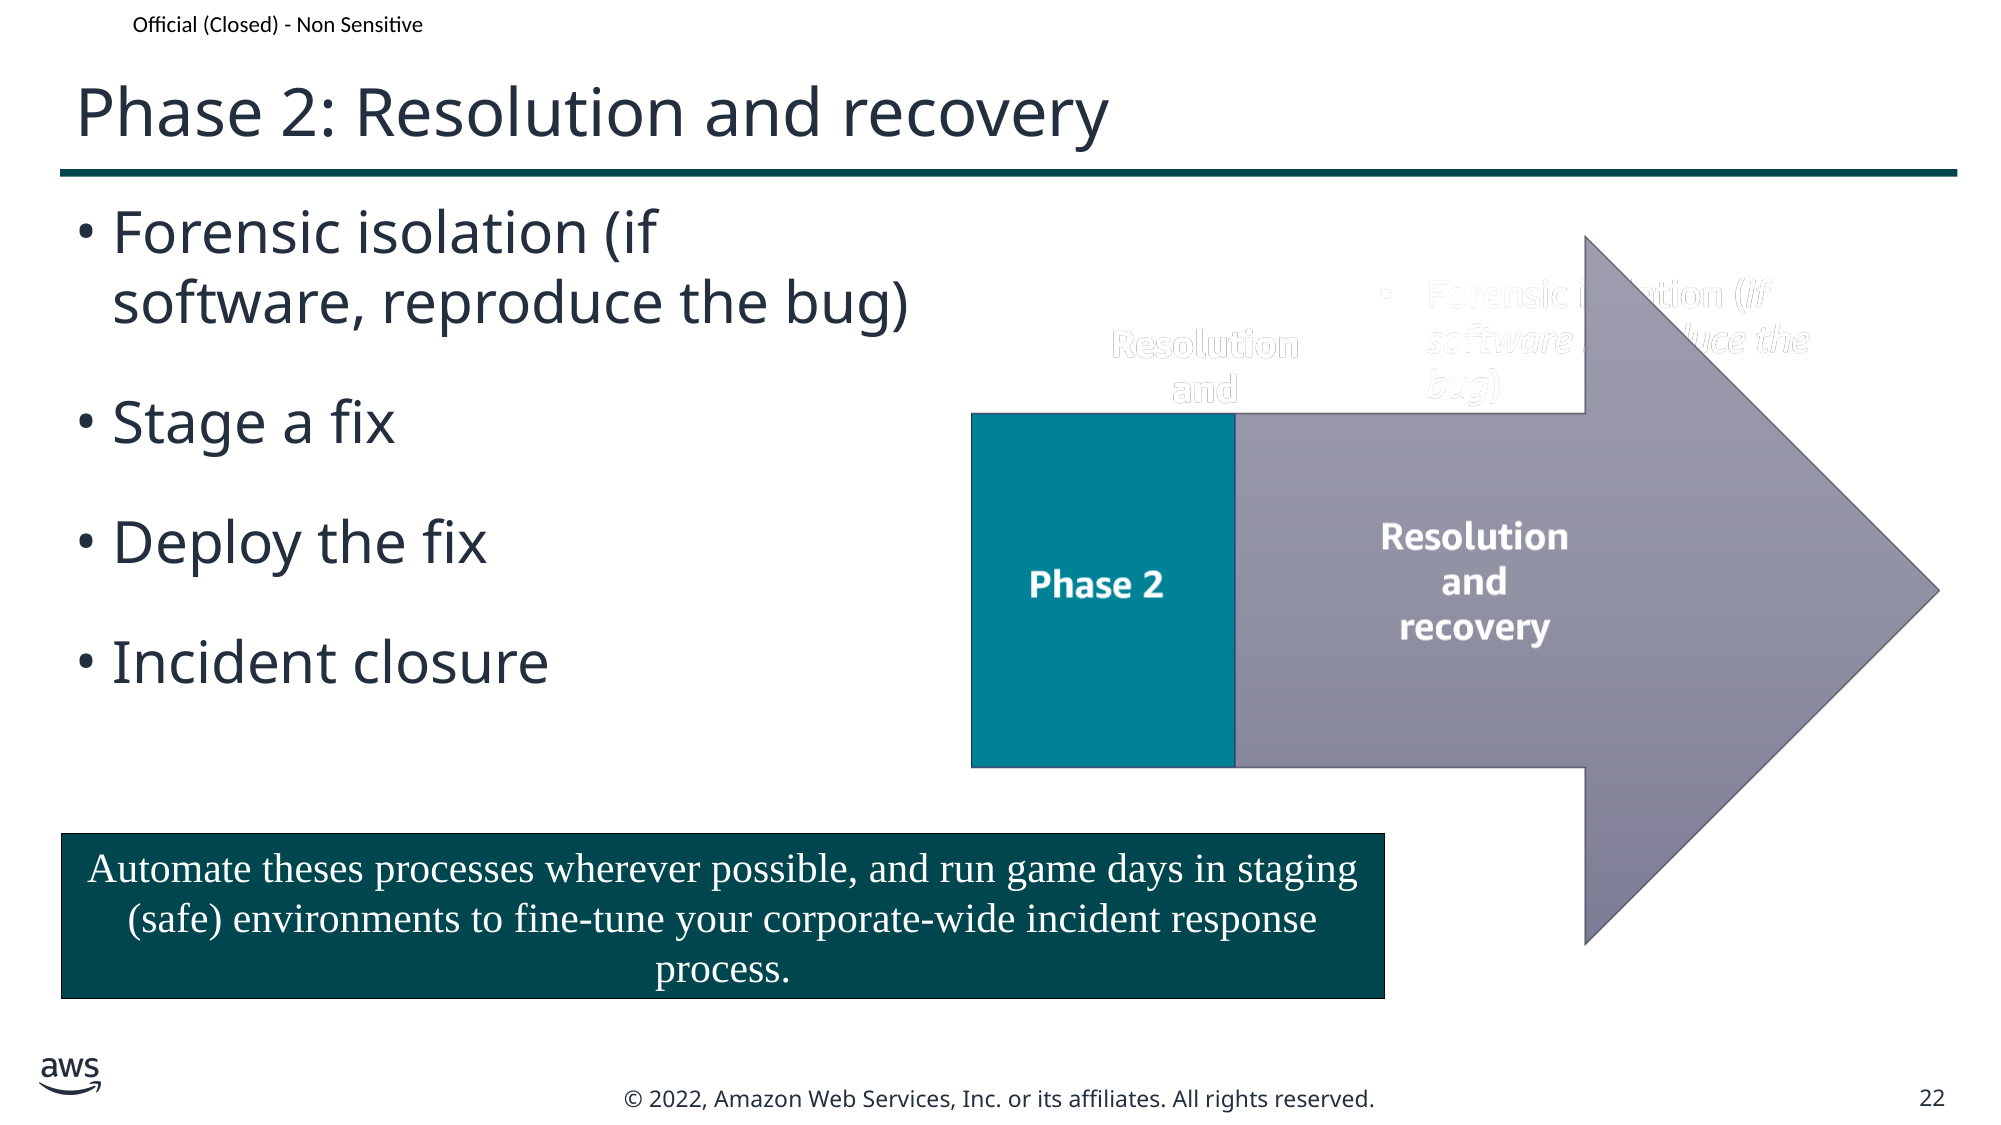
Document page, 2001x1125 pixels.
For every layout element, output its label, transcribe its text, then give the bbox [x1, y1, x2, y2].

slide_number 22 [1881, 1077, 1961, 1121]
list Forensic isolation (if software, reproduce the bug) Stage a fix Deploy the fix Incident closure [60, 187, 935, 1056]
title Phase 2: Resolution and recovery [60, 49, 1958, 170]
picture [971, 235, 1941, 946]
picture [39, 1058, 101, 1095]
text_box Automate theses processes wherever possible, and run game days in staging (safe) environments to fine-tune your corporate-wide incident response process. [61, 833, 1385, 999]
